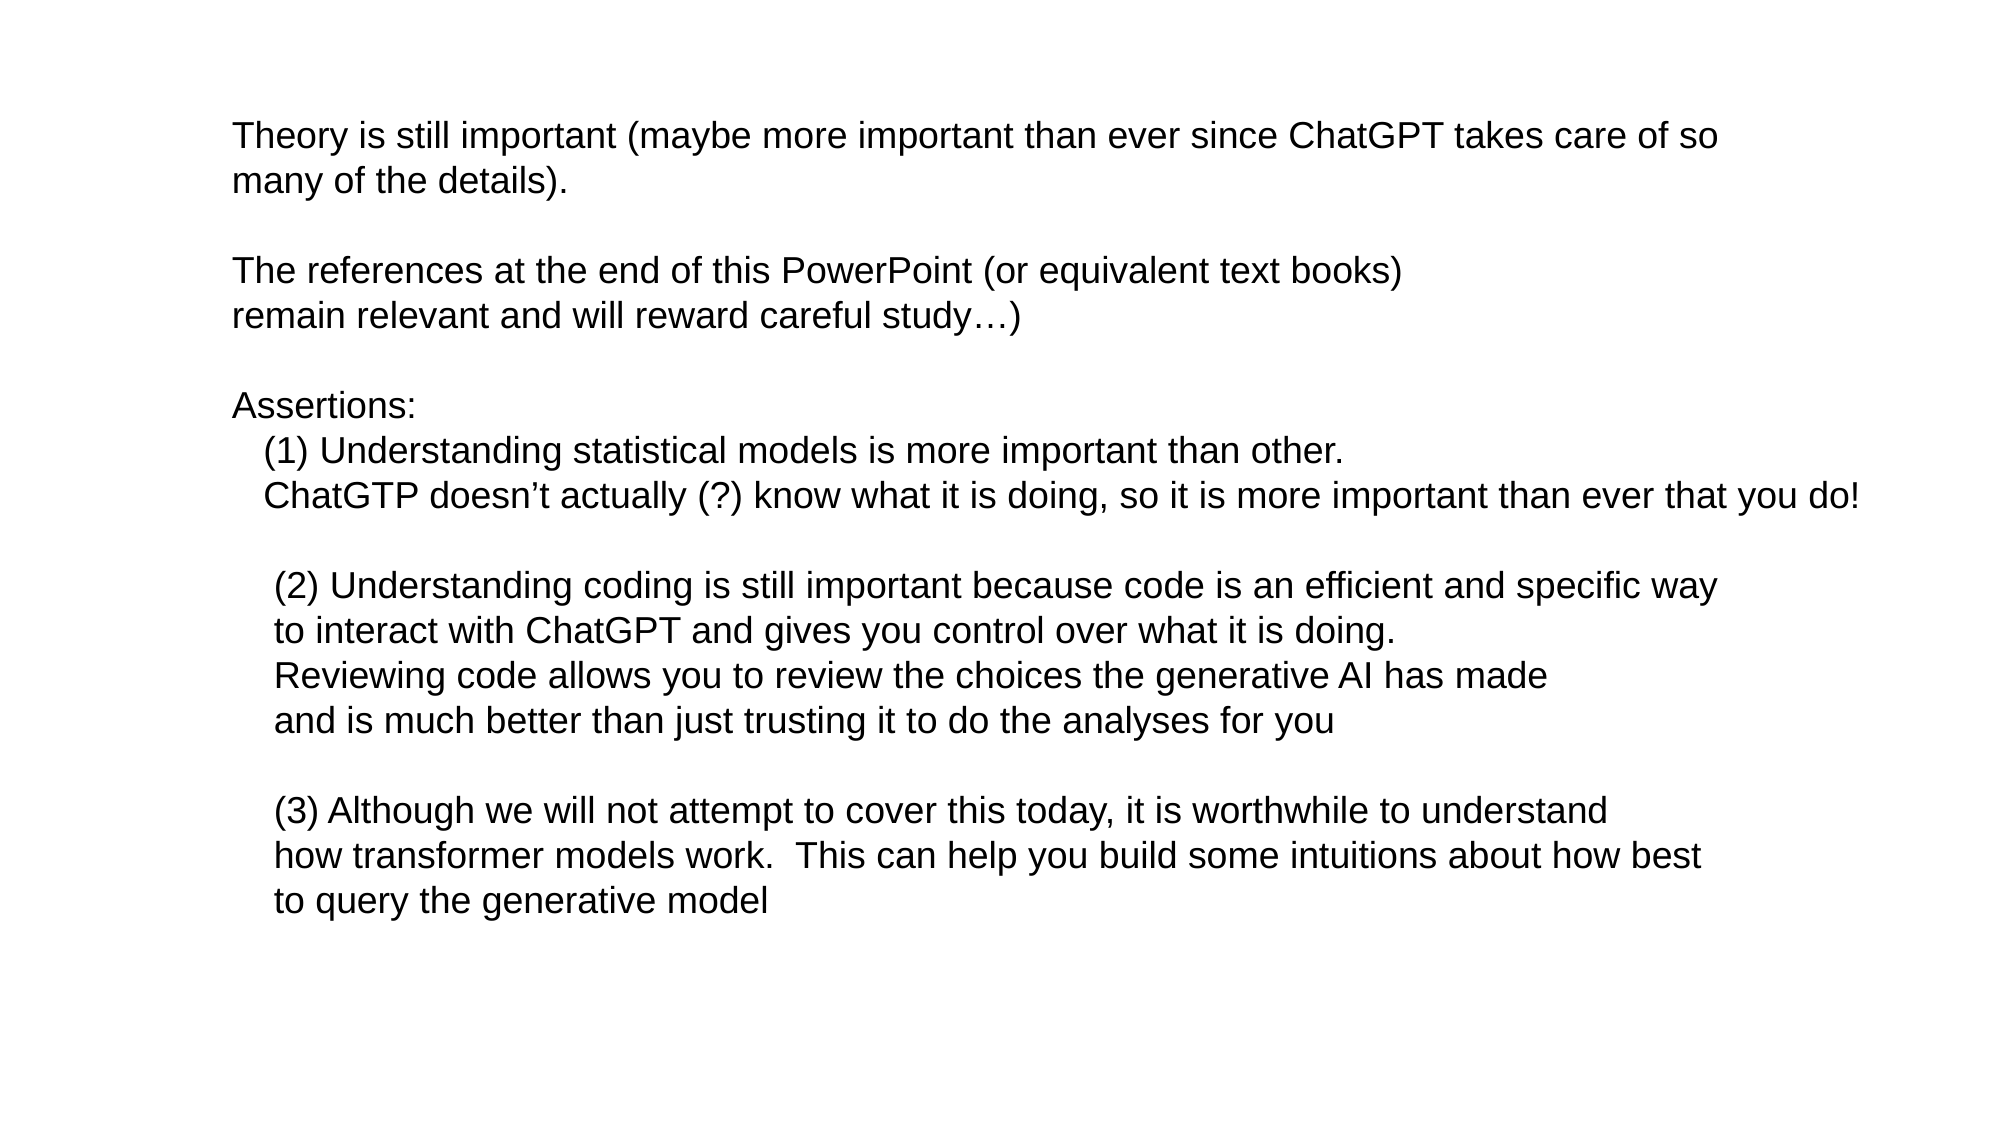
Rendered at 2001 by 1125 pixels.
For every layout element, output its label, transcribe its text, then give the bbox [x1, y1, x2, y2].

text_box Theory is still important (maybe more important than ever since ChatGPT takes care of so many of the details). The references at the end of this PowerPoint (or equivalent text books) remain relevant and will reward careful study…) Assertions: (1) Understanding statistical models is more important than other. ChatGTP doesn’t actually (?) know what it is doing, so it is more important than ever that you do! (2) Understanding coding is still important because code is an efficient and specific way to interact with ChatGPT and gives you control over what it is doing. Reviewing code allows you to review the choices the generative AI has made and is much better than just trusting it to do the analyses for you (3) Although we will not attempt to cover this today, it is worthwhile to understand how transformer models work. This can help you build some intuitions about how best to query the generative model [217, 103, 1877, 928]
